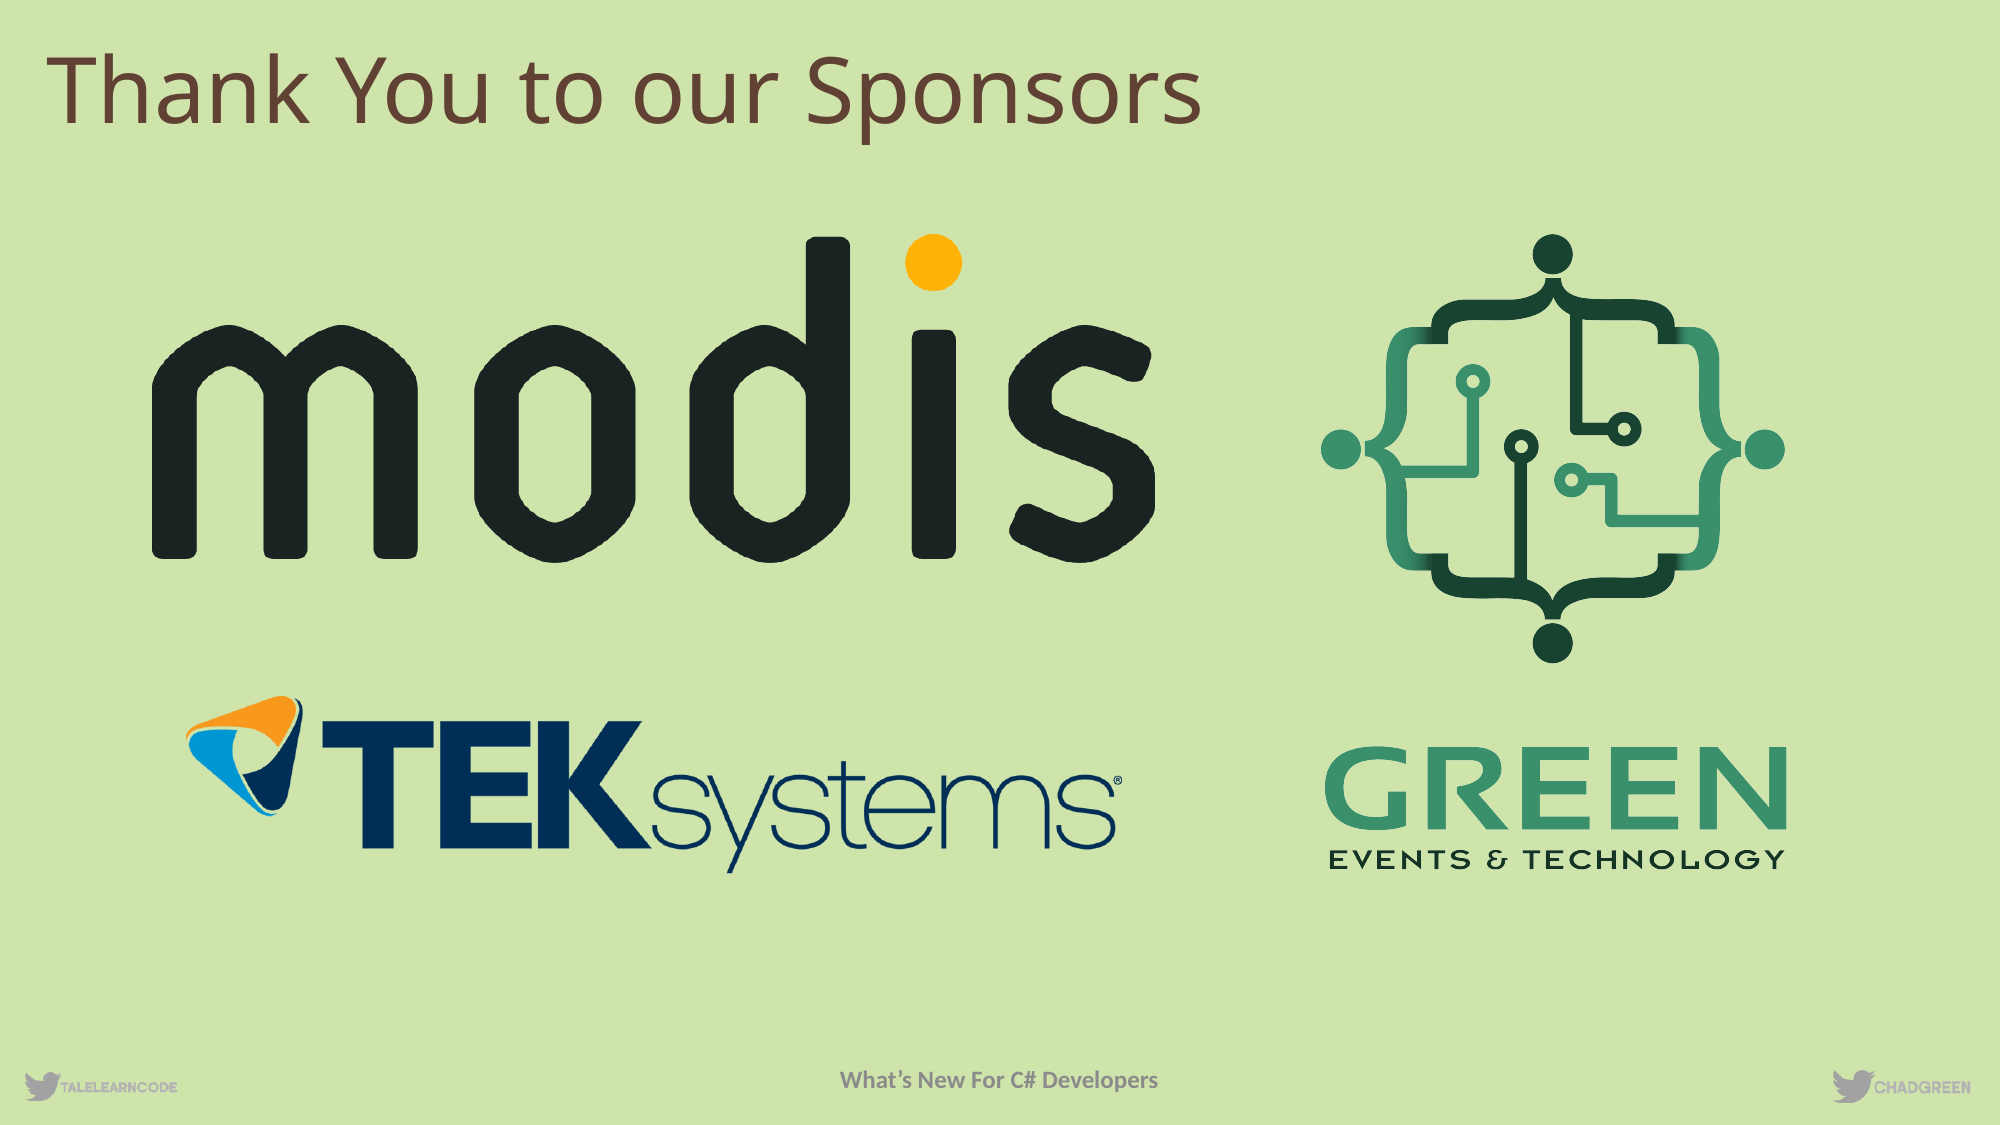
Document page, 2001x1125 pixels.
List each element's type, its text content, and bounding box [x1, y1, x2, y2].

picture [118, 683, 1189, 886]
title Thank You to our Sponsors [31, 22, 1964, 166]
picture [1318, 234, 1801, 900]
picture [152, 234, 1155, 563]
